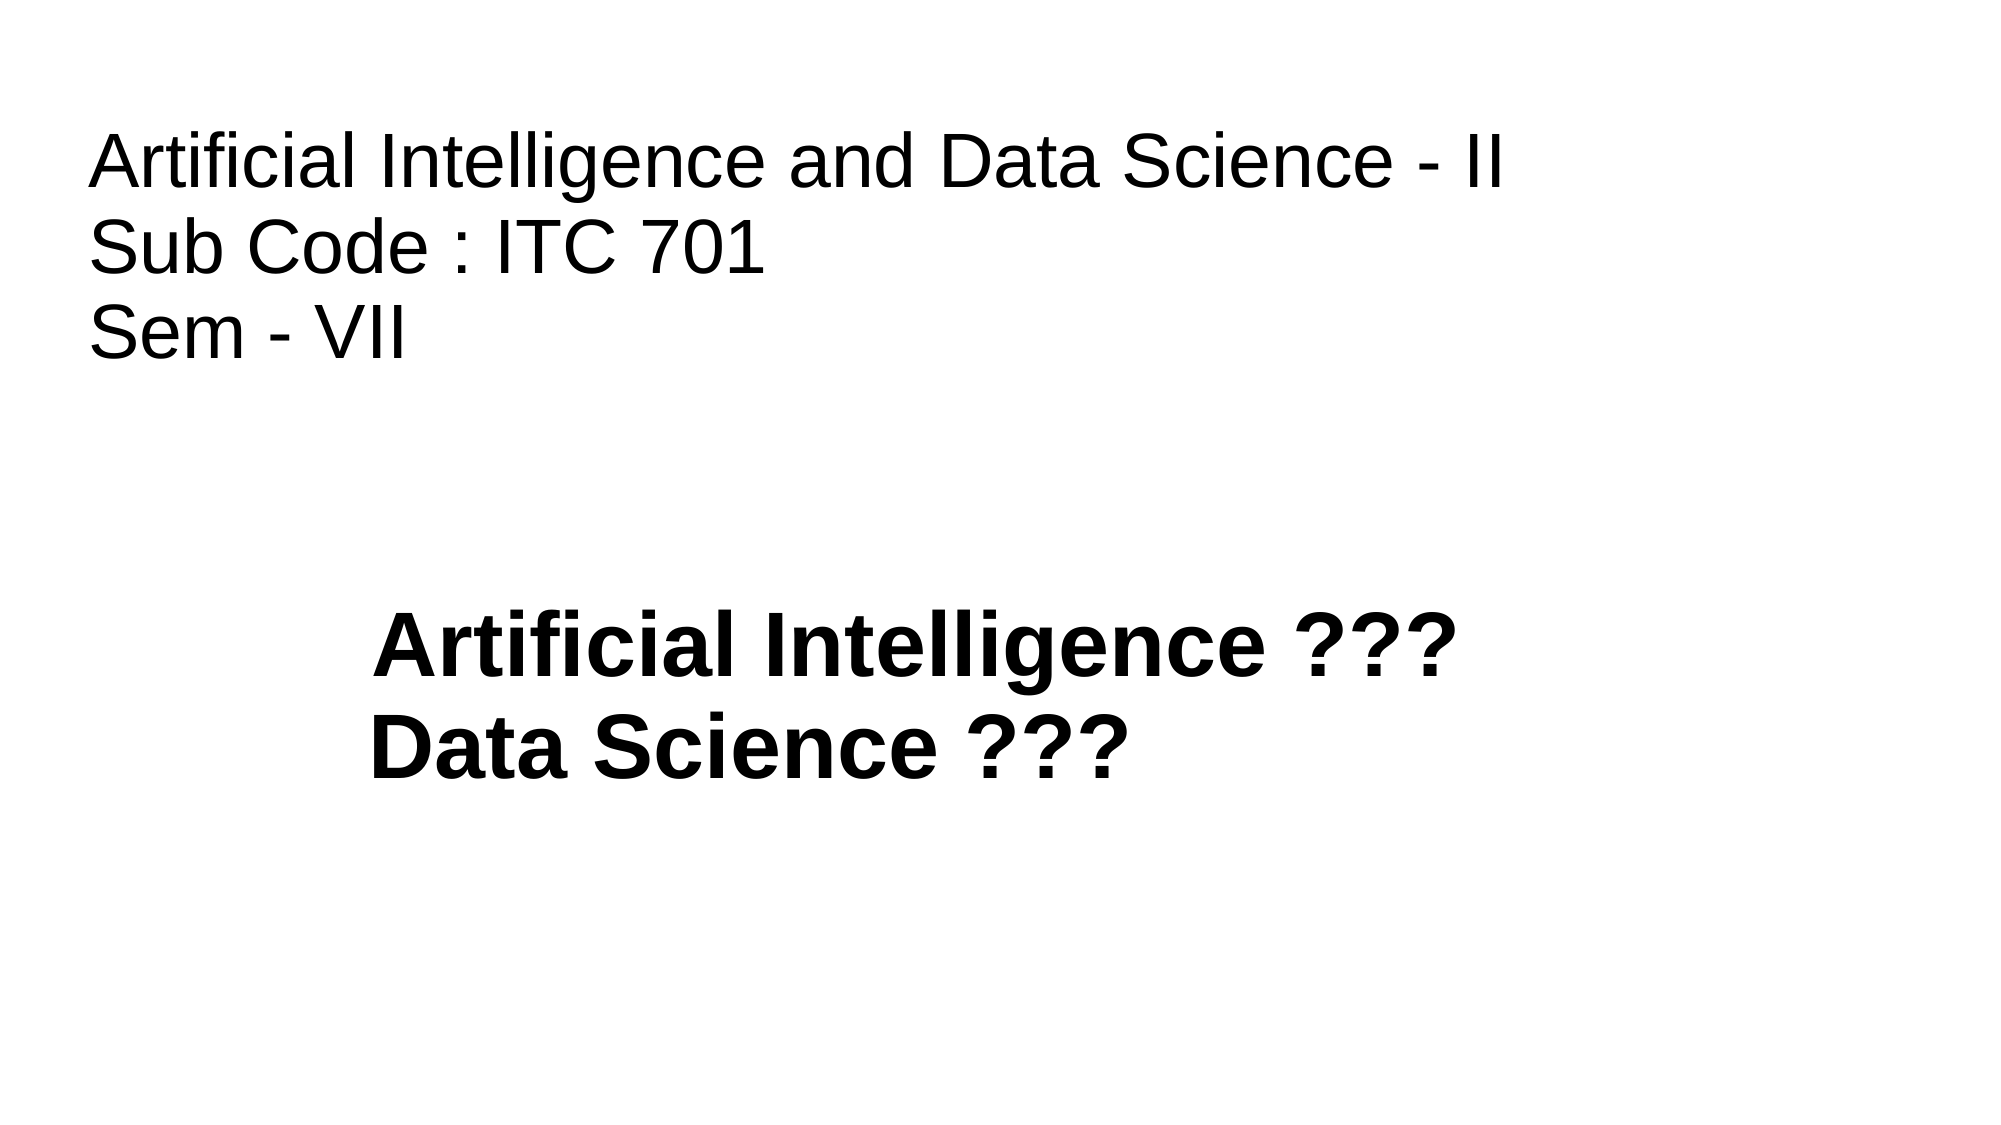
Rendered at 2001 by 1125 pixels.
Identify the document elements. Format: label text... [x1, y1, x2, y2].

list Artificial Intelligence ??? Data Science ??? [68, 487, 1932, 1000]
title Artificial Intelligence and Data Science - II Sub Code : ITC 701 Sem - VII [68, 97, 1932, 429]
